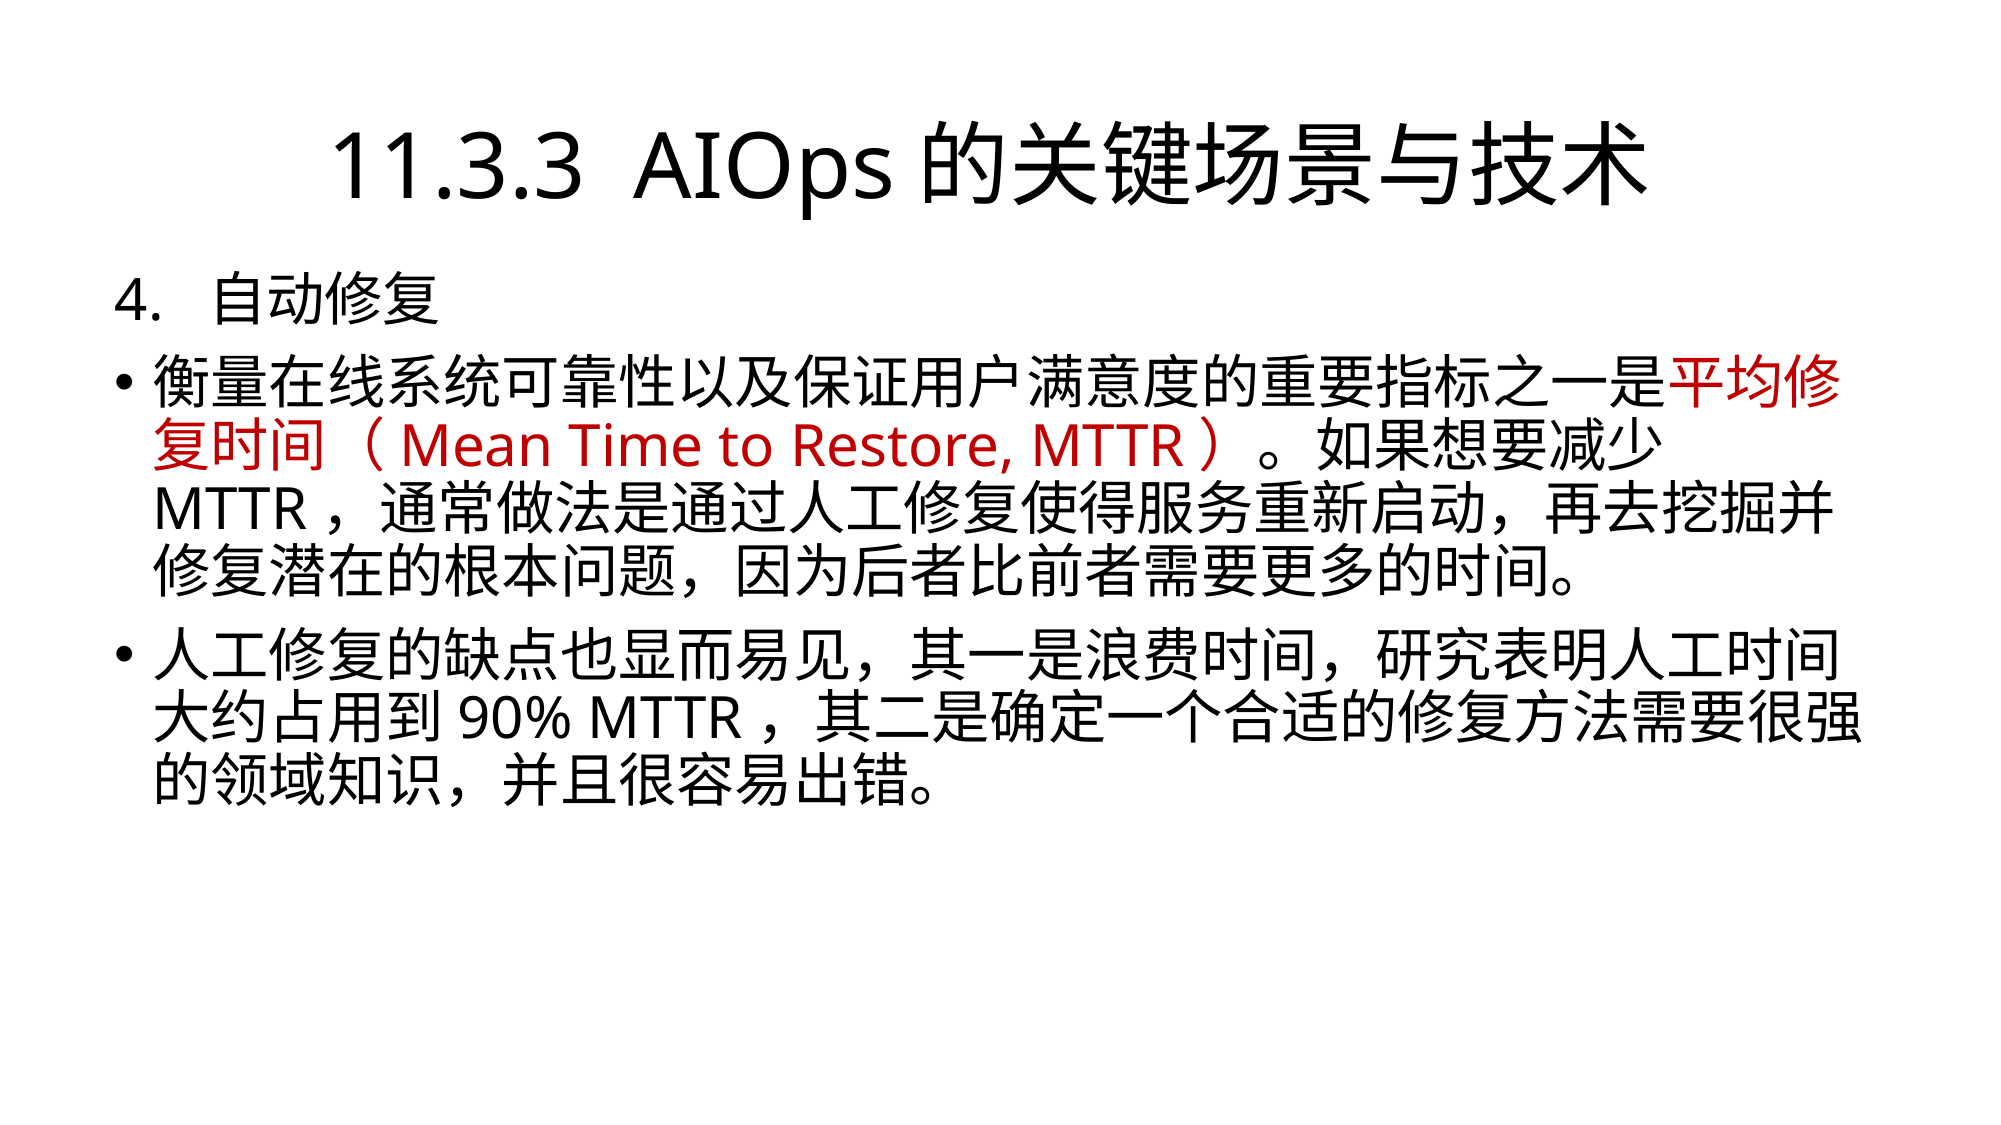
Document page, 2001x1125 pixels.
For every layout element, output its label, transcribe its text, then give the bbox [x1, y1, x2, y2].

list 4. 自动修复 衡量在线系统可靠性以及保证用户满意度的重要指标之一是平均修复时间（Mean Time to Restore, MTTR）。如果想要减少MTTR，通常做法是通过人工修复使得服务重新启动，再去挖掘并修复潜在的根本问题，因为后者比前者需要更多的时间。 人工修复的缺点也显而易见，其一是浪费时间，研究表明人工时间大约占用到90% MTTR，其二是确定一个合适的修复方法需要很强的领域知识，并且很容易出错。 [99, 262, 1900, 1005]
title 11.3.3 AIOps的关键场景与技术 [137, 59, 1863, 262]
